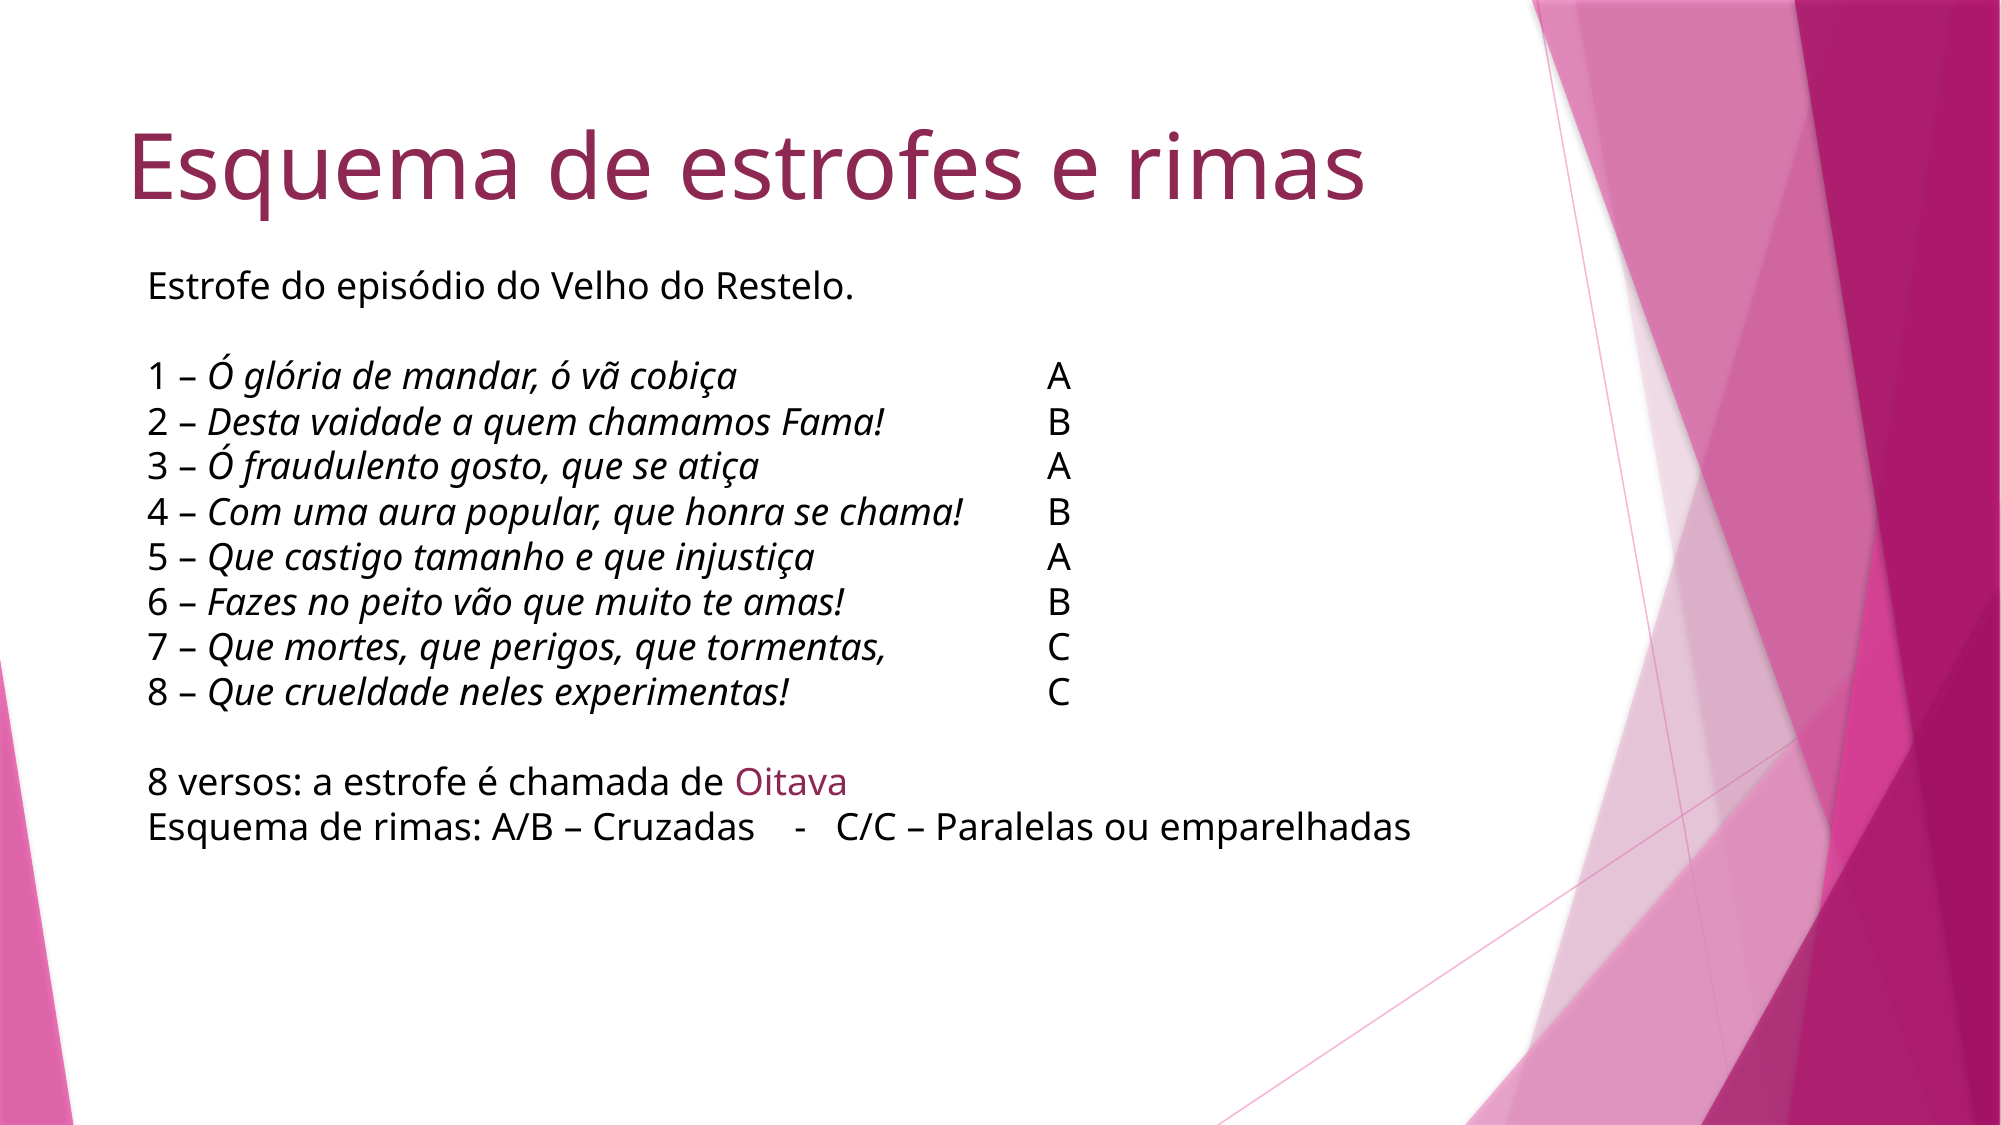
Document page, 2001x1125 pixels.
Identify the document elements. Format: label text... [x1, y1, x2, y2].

text_box Estrofe do episódio do Velho do Restelo. 1 – Ó glória de mandar, ó vã cobiça A 2 – Desta vaidade a quem chamamos Fama! B 3 – Ó fraudulento gosto, que se atiça A 4 – Com uma aura popular, que honra se chama! B 5 – Que castigo tamanho e que injustiça A 6 – Fazes no peito vão que muito te amas! B 7 – Que mortes, que perigos, que tormentas, C 8 – Que crueldade neles experimentas! C 8 versos: a estrofe é chamada de Oitava Esquema de rimas: A/B – Cruzadas - C/C – Paralelas ou emparelhadas [132, 255, 1456, 900]
title Esquema de estrofes e rimas [111, 99, 1522, 240]
